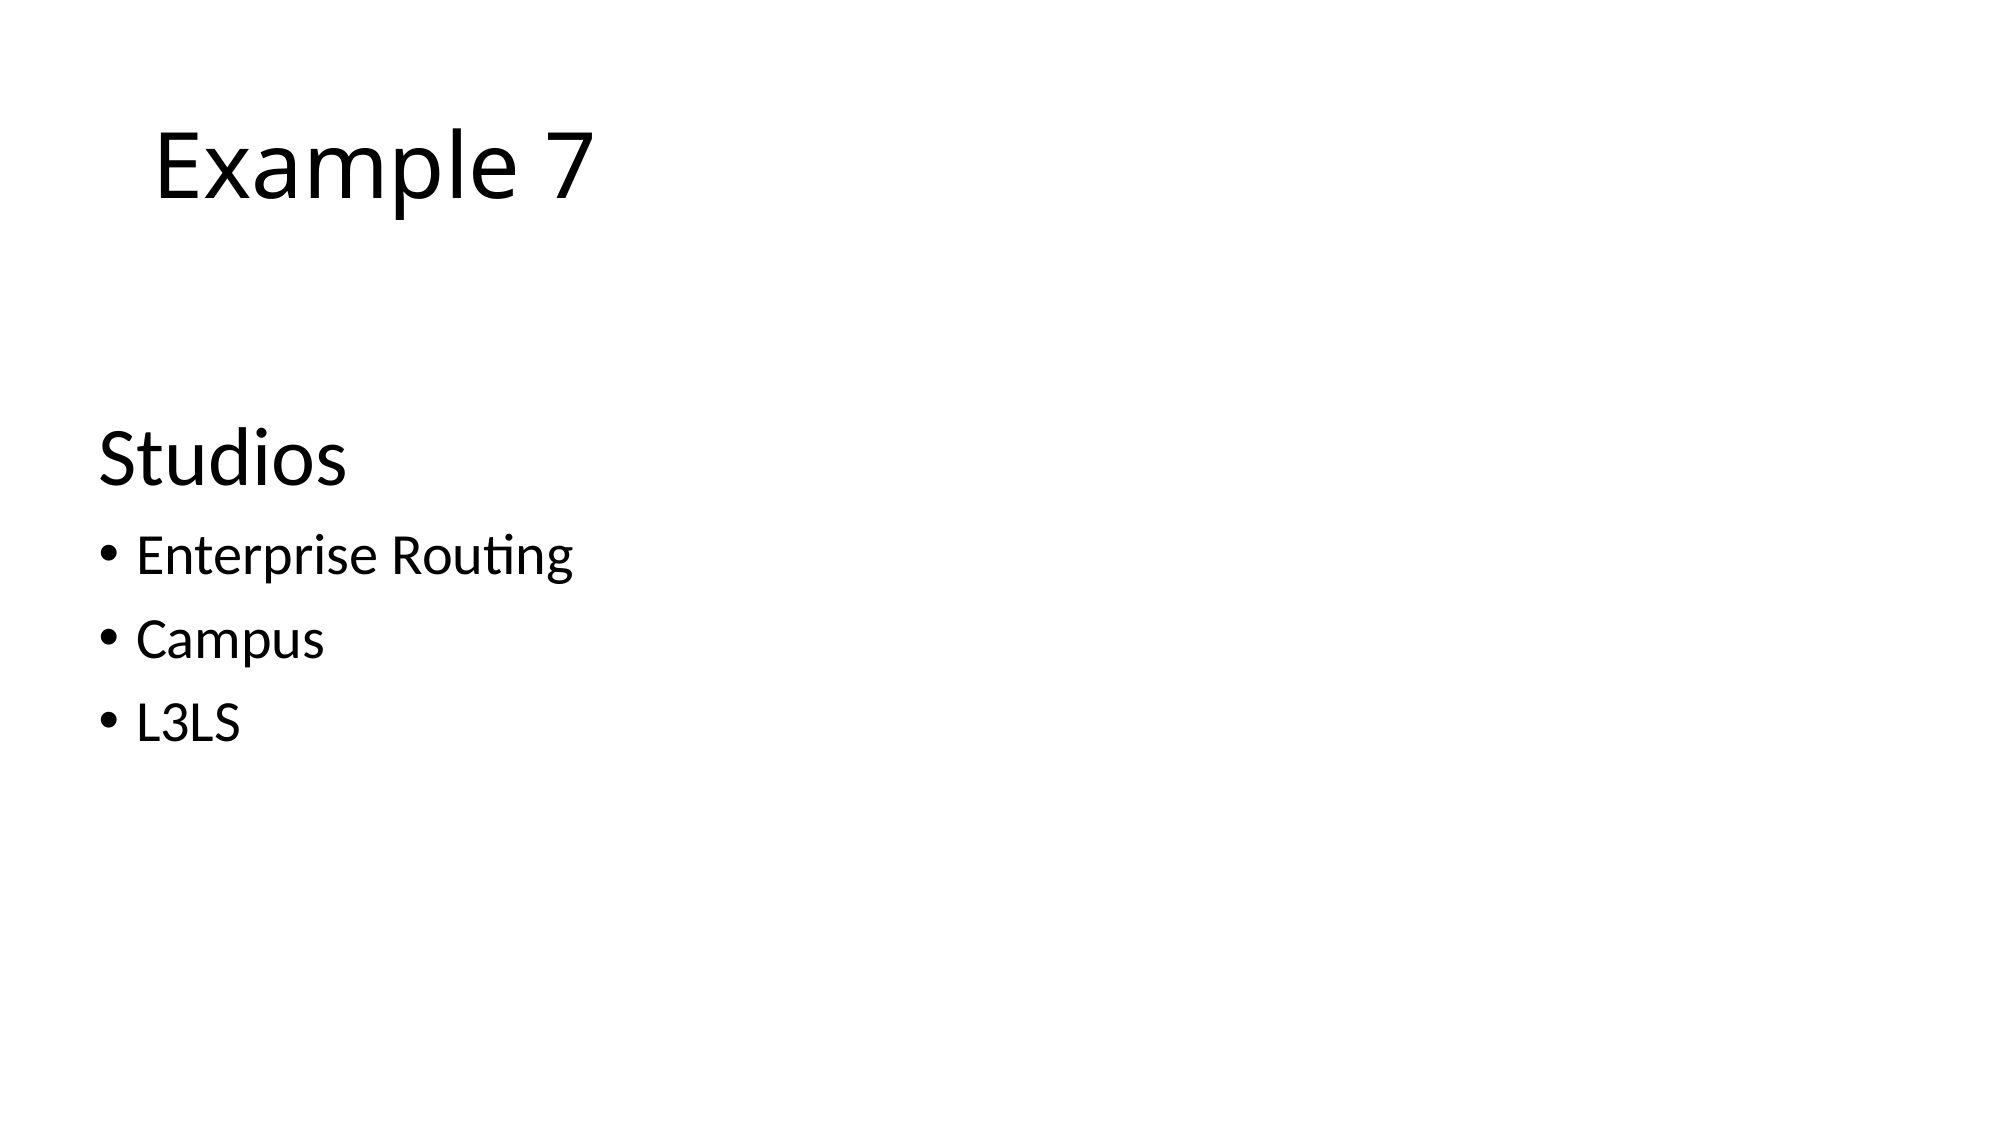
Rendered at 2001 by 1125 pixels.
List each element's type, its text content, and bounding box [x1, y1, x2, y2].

title Example 7 [137, 59, 1863, 278]
list Studios Enterprise Routing Campus L3LS [83, 406, 742, 837]
